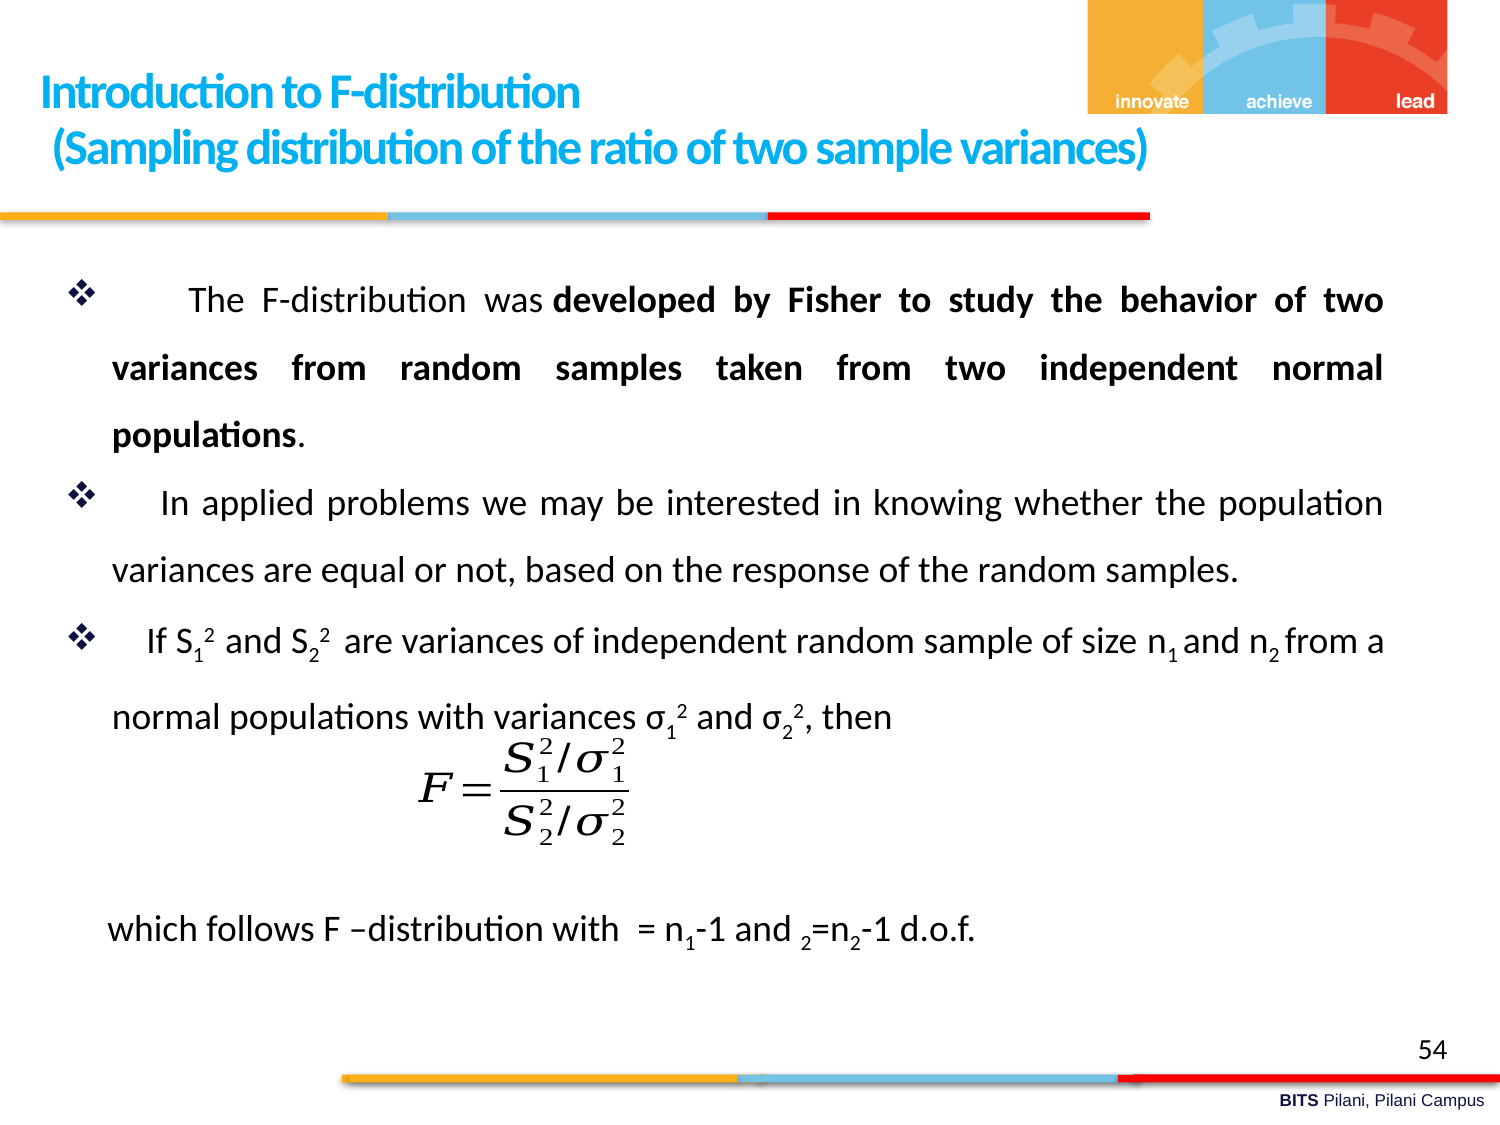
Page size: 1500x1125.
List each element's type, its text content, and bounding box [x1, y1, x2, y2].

text_box 54 [1387, 1021, 1463, 1075]
list Introduction to F-distribution (Sampling distribution of the ratio of two sample variances) [24, 24, 1238, 213]
picture [1087, 0, 1448, 114]
